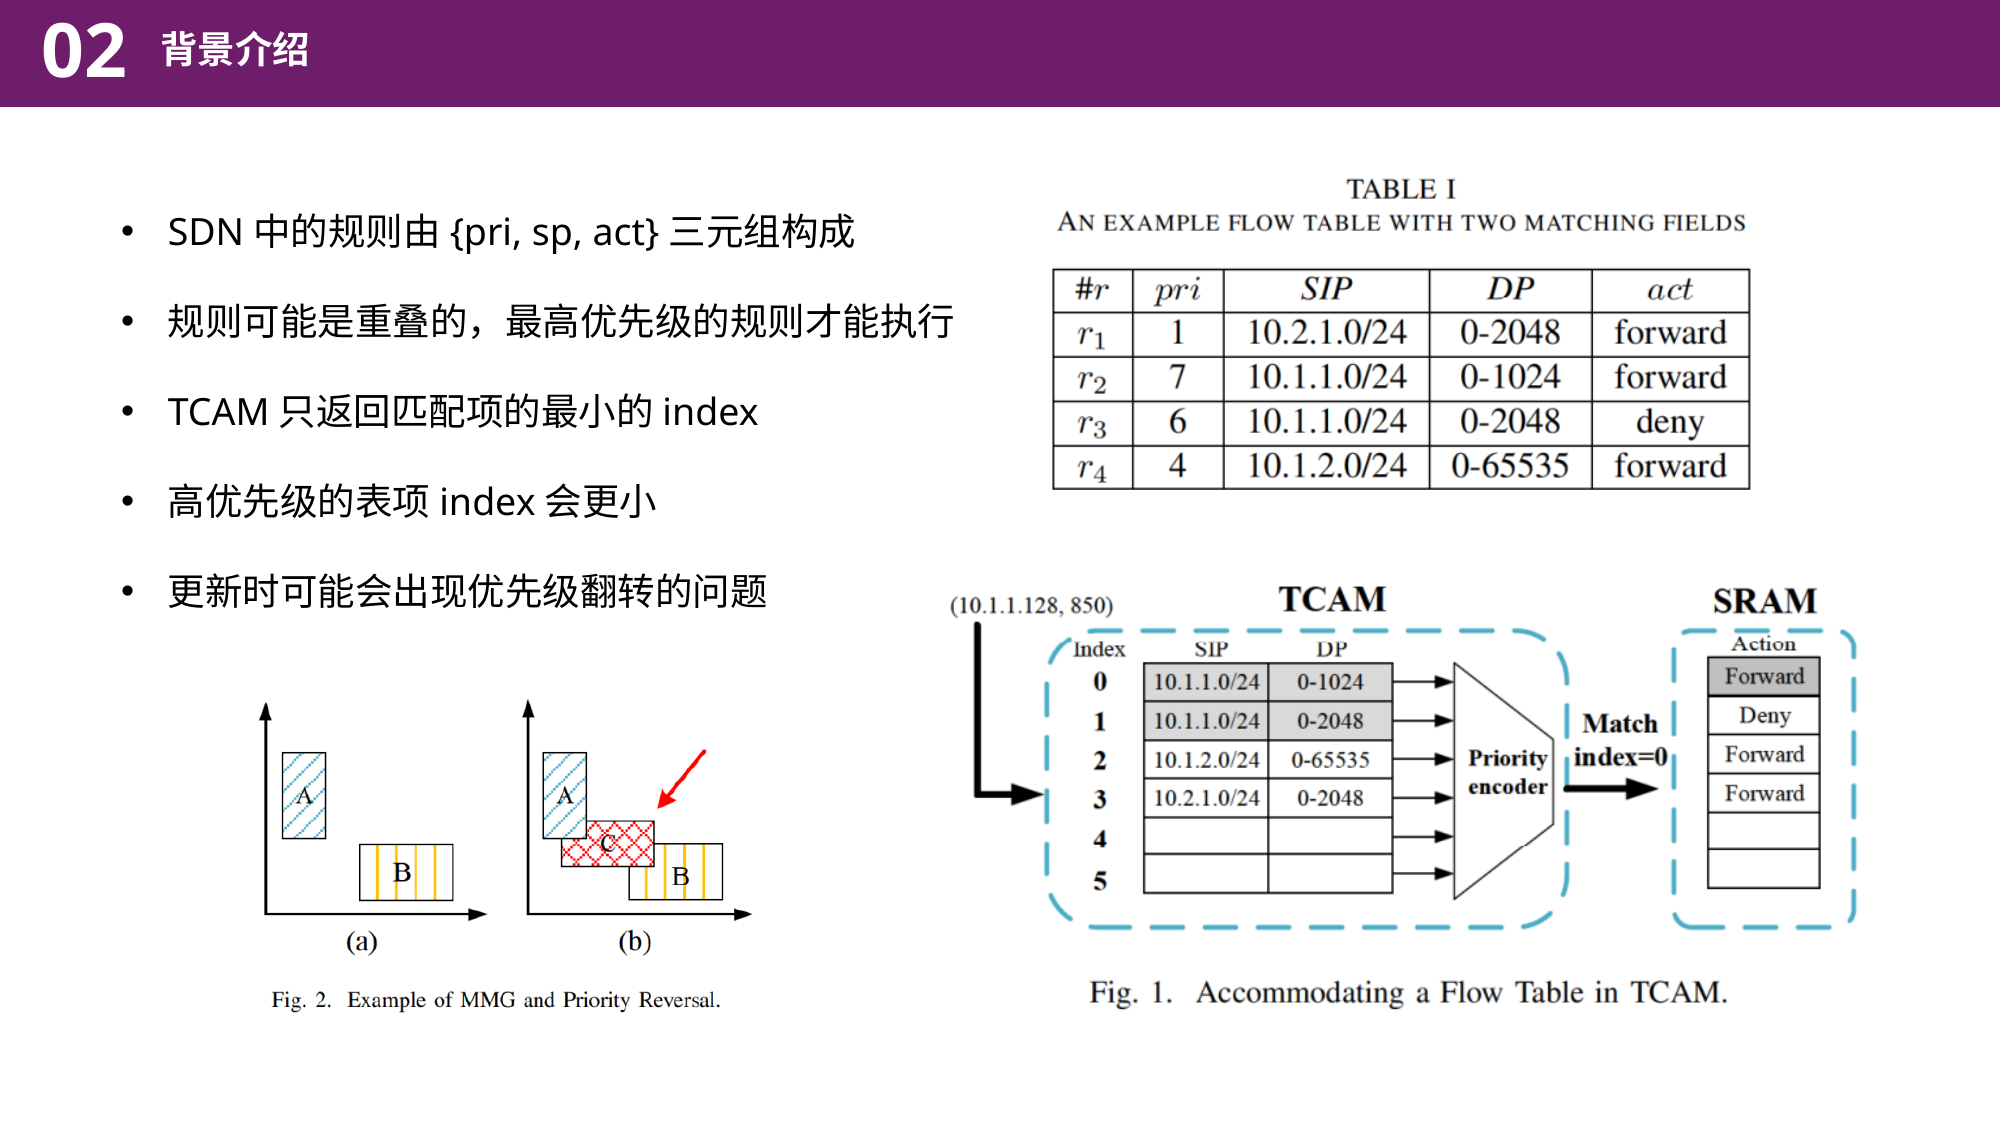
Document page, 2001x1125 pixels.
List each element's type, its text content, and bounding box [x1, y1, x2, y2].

list 02 [26, 13, 146, 93]
picture [992, 149, 1852, 516]
text_box SDN中的规则由{pri, sp, act}三元组构成 规则可能是重叠的，最高优先级的规则才能执行 TCAM只返回匹配项的最小的index 高优先级的表项index会更小 更新时可能会出现优先级翻转的问题 [106, 200, 971, 621]
picture [183, 652, 785, 1027]
list 背景介绍 [146, 23, 772, 84]
picture [920, 545, 1924, 1034]
